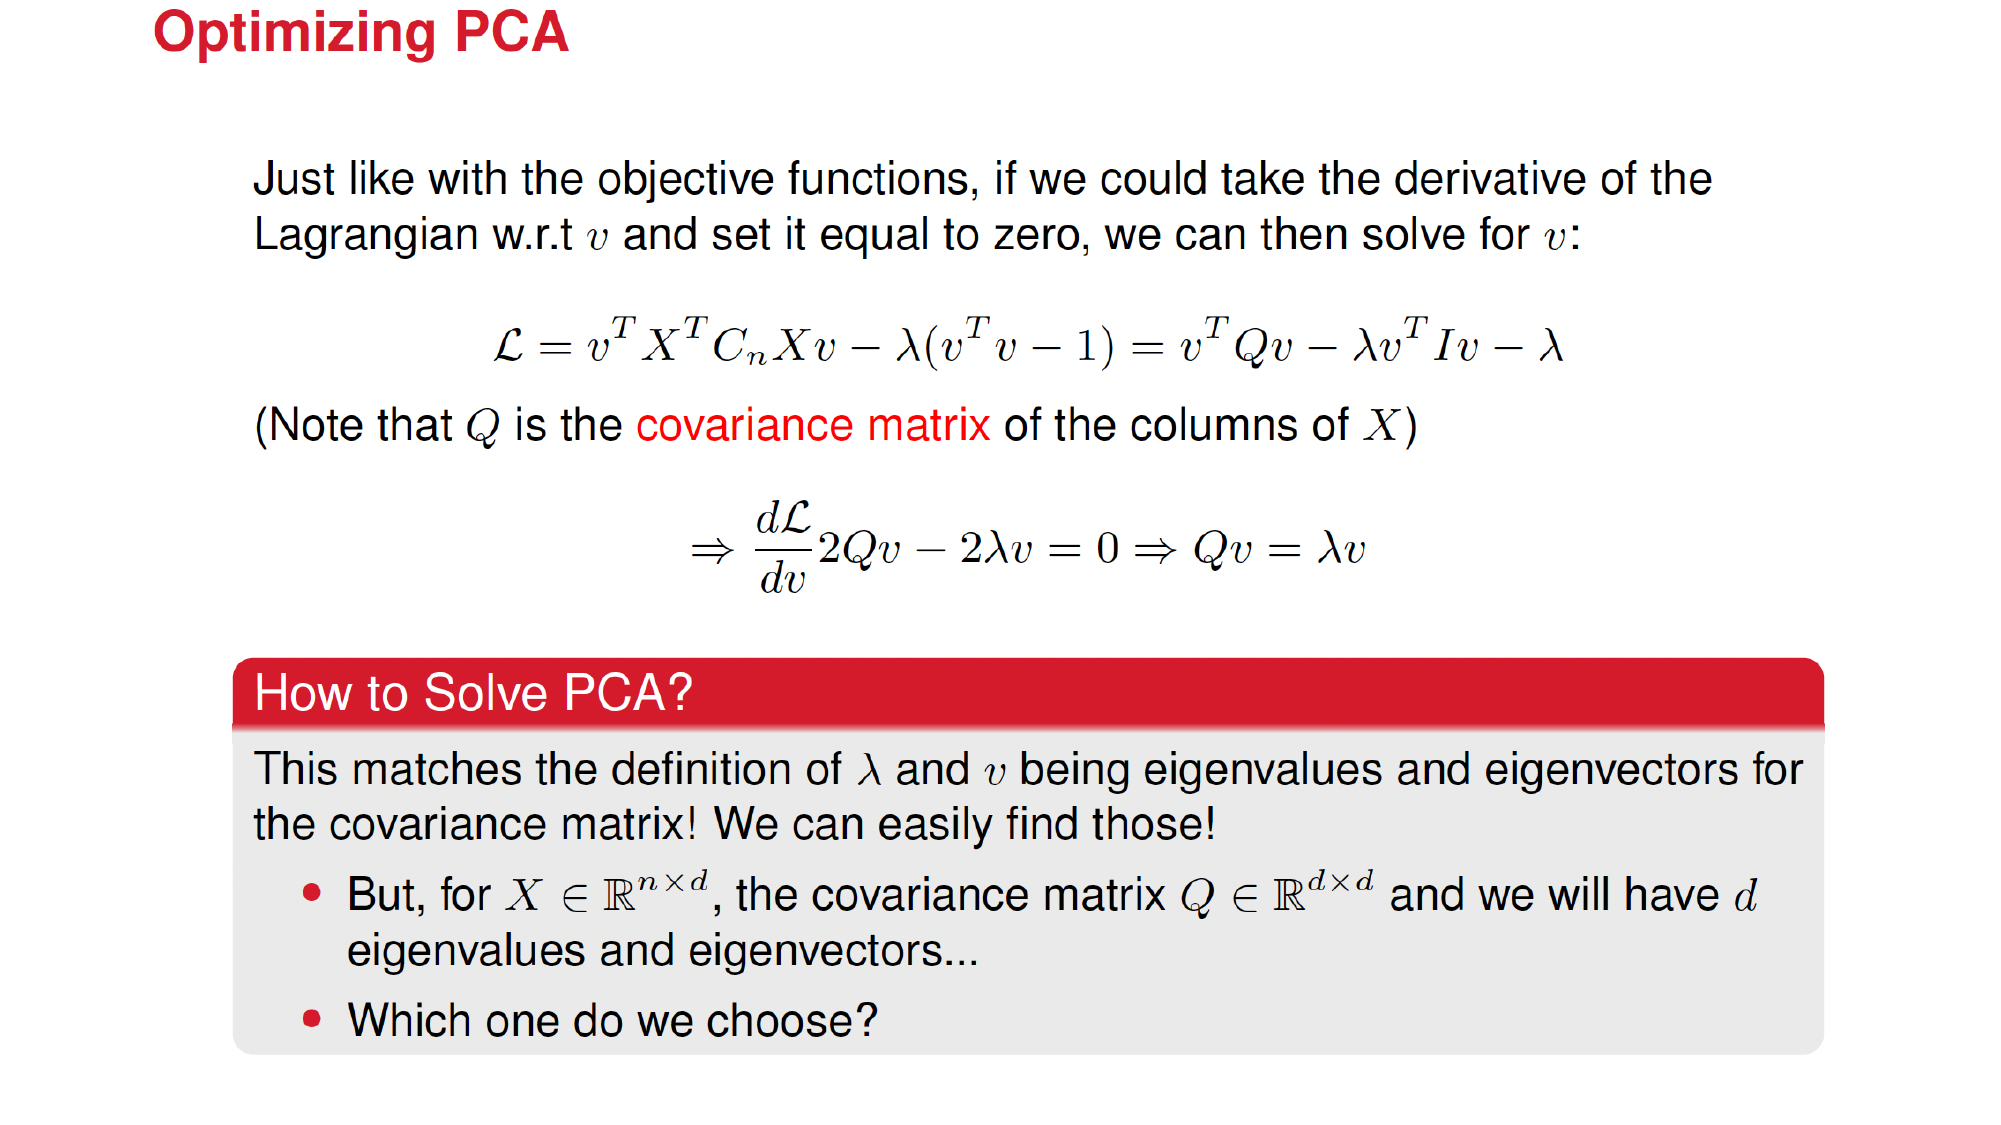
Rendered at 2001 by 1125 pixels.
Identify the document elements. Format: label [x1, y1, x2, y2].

picture [131, 0, 1842, 1108]
